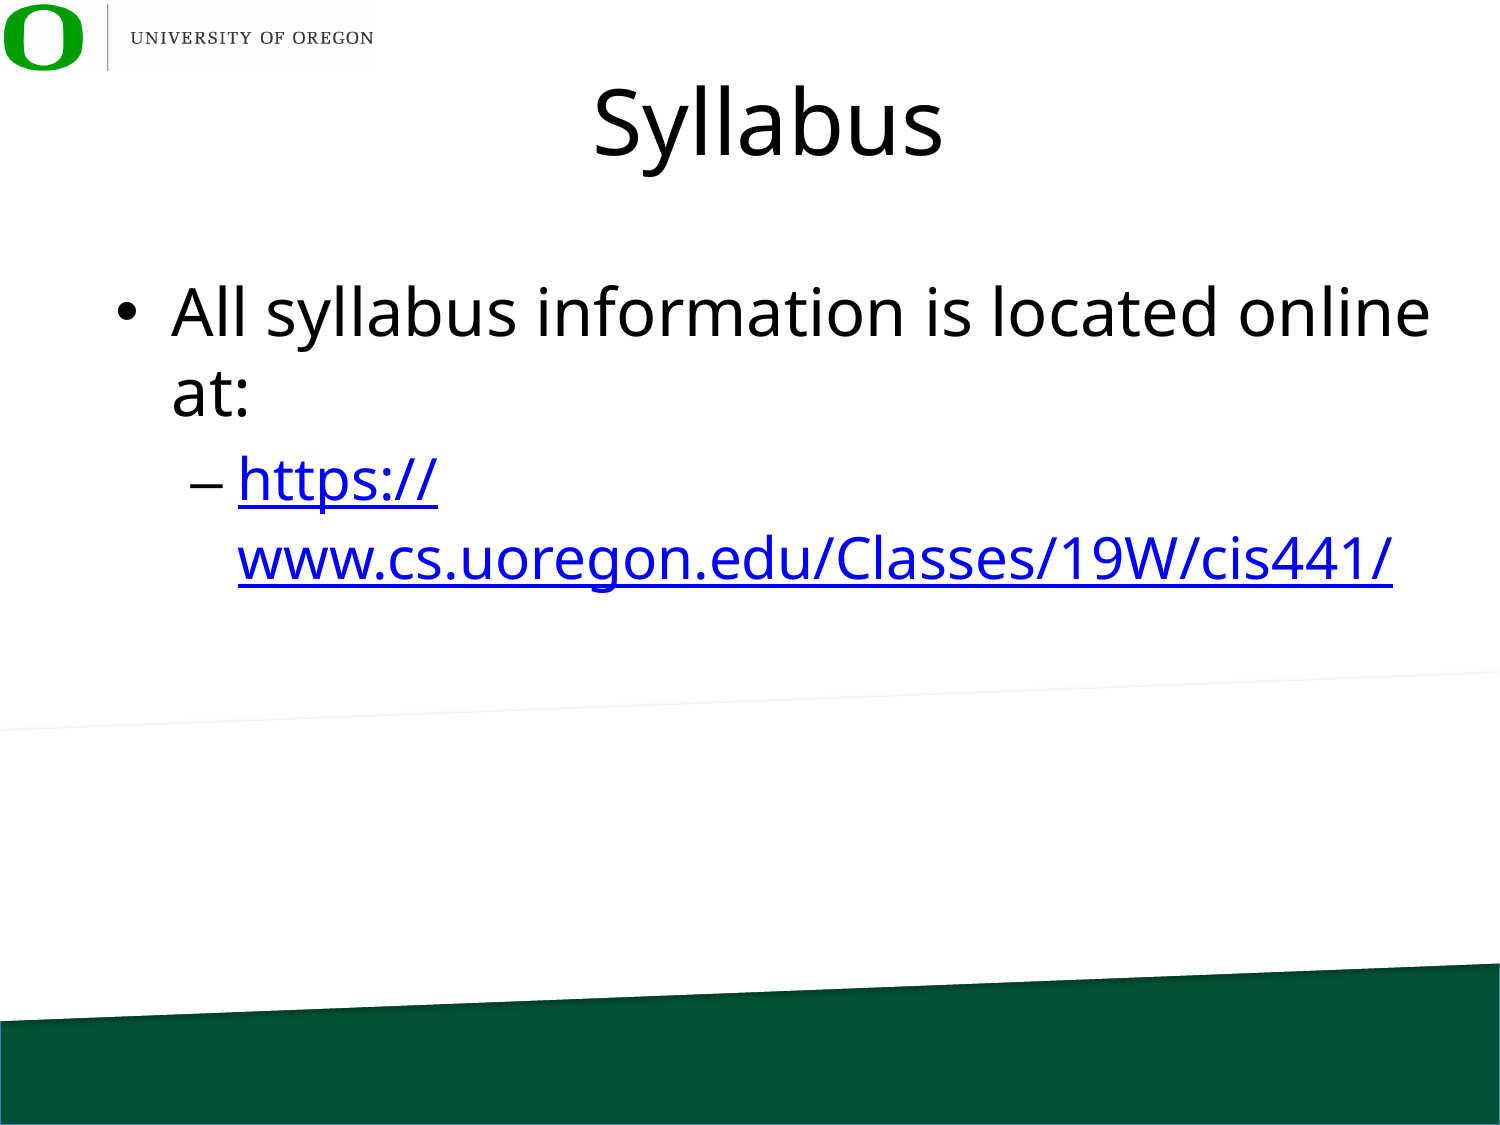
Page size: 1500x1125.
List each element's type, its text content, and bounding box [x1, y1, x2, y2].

list All syllabus information is located online at: https://www.cs.uoregon.edu/Classes/19W/cis441/ [100, 262, 1467, 1000]
title Syllabus [100, 37, 1438, 200]
picture [4, 4, 373, 71]
